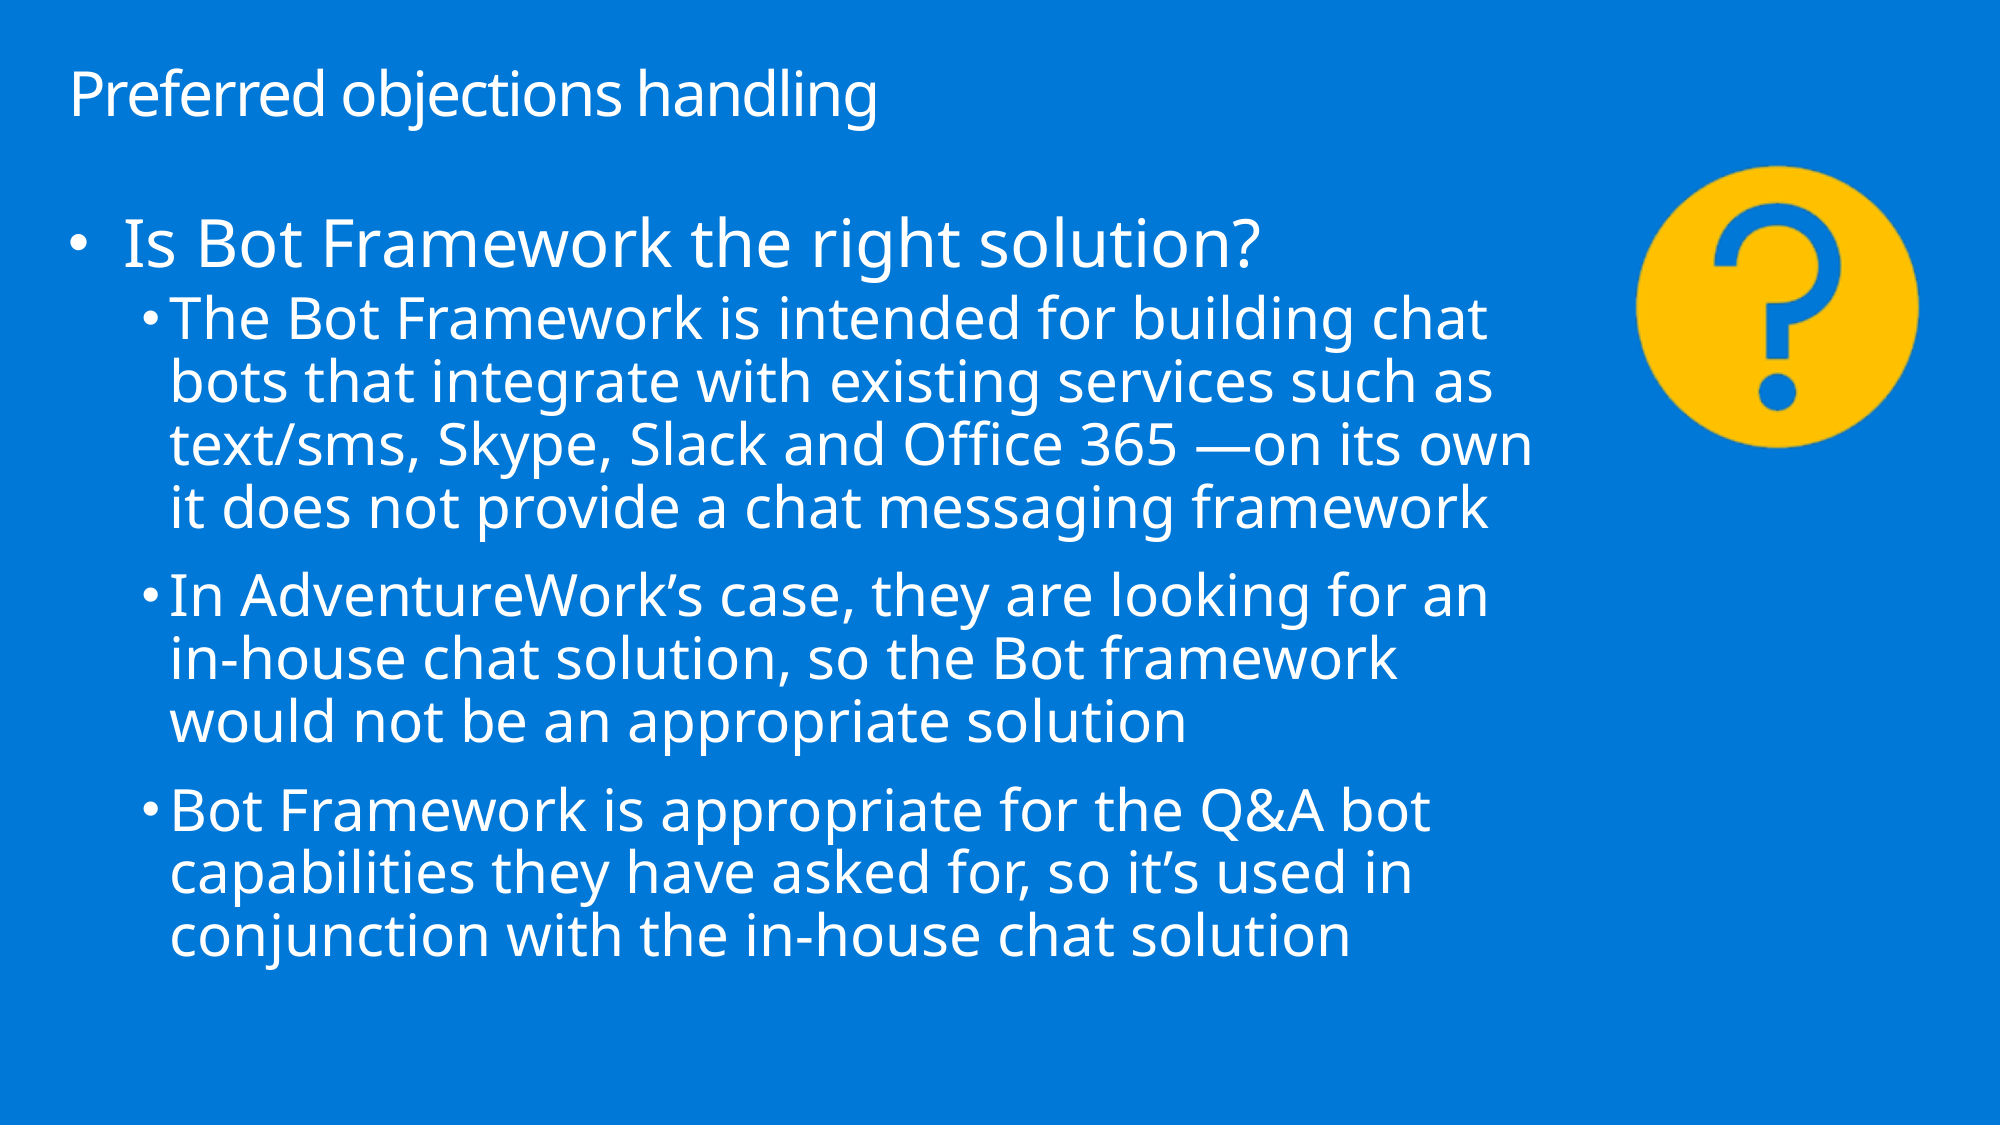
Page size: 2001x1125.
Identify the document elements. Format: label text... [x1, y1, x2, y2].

title Preferred objections handling [44, 47, 1957, 195]
picture [1599, 129, 1957, 487]
list Is Bot Framework the right solution? The Bot Framework is intended for building chat bots that integrate with existing services such as text/sms, Skype, Slack and Office 365 —on its own it does not provide a chat messaging framework In AdventureWork’s case, they are looking for an in-house chat solution, so the Bot framework would not be an appropriate solution Bot Framework is appropriate for the Q&A bot capabilities they have asked for, so it’s used in conjunction with the in-house chat solution [44, 195, 1600, 1073]
